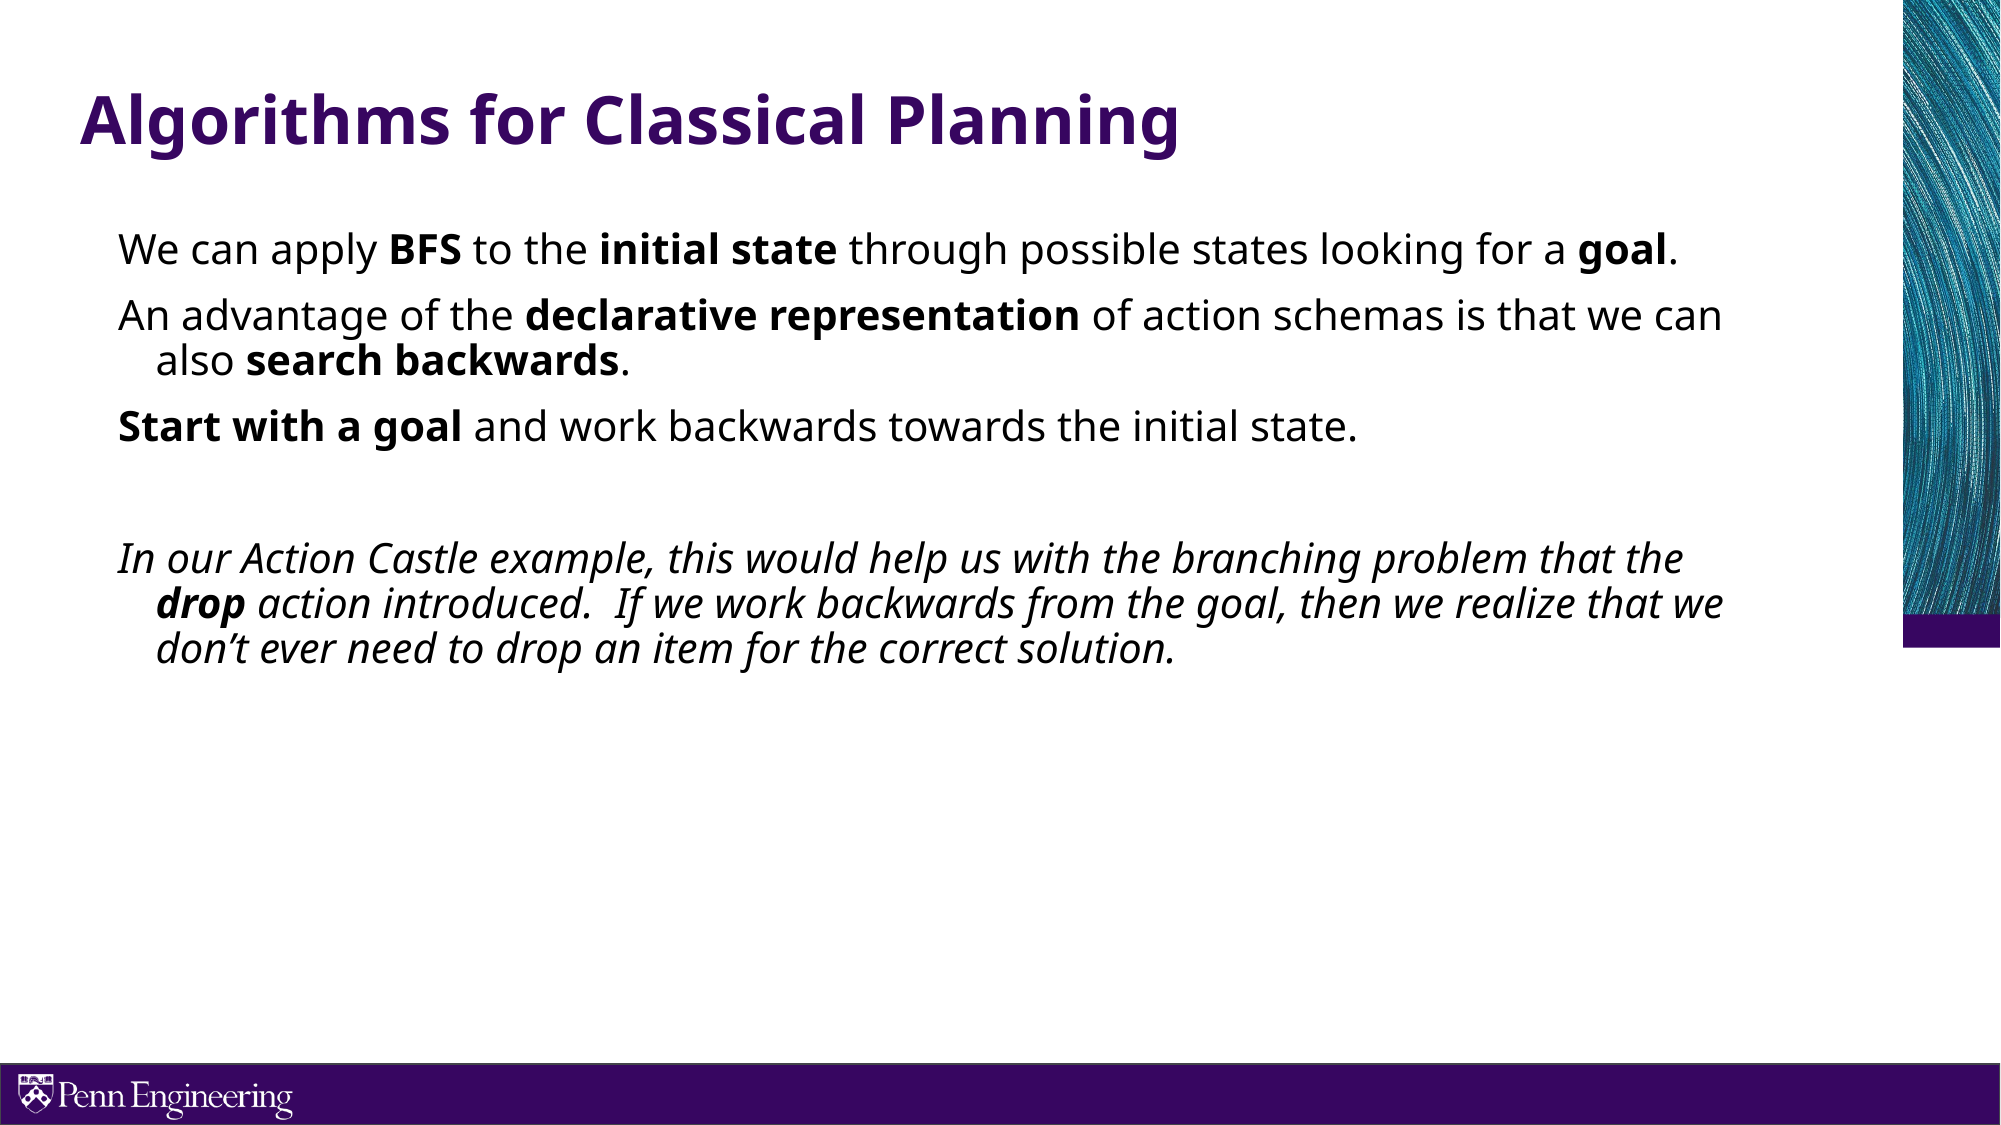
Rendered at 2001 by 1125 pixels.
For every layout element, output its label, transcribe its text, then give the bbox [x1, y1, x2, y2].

picture [1906, 362, 1912, 370]
list We can apply BFS to the initial state through possible states looking for a goal. An advantage of the declarative representation of action schemas is that we can also search backwards. Start with a goal and work backwards towards the initial state. In our Action Castle example, this would help us with the branching problem that the drop action introduced. If we work backwards from the goal, then we realize that we don’t ever need to drop an item for the correct solution. [65, 221, 1791, 1008]
picture [8, 1066, 301, 1123]
picture [1903, 0, 2001, 618]
picture [1903, 374, 1908, 384]
picture [1913, 321, 1917, 333]
picture [1989, 0, 2001, 13]
picture [1962, 39, 1970, 47]
picture [1971, 53, 1979, 64]
title Algorithms for Classical Planning [65, 59, 1863, 187]
picture [1903, 523, 1914, 546]
picture [1908, 277, 1920, 293]
picture [1949, 13, 1955, 20]
picture [1903, 310, 1915, 339]
picture [1916, 342, 1921, 352]
picture [1903, 341, 1915, 350]
